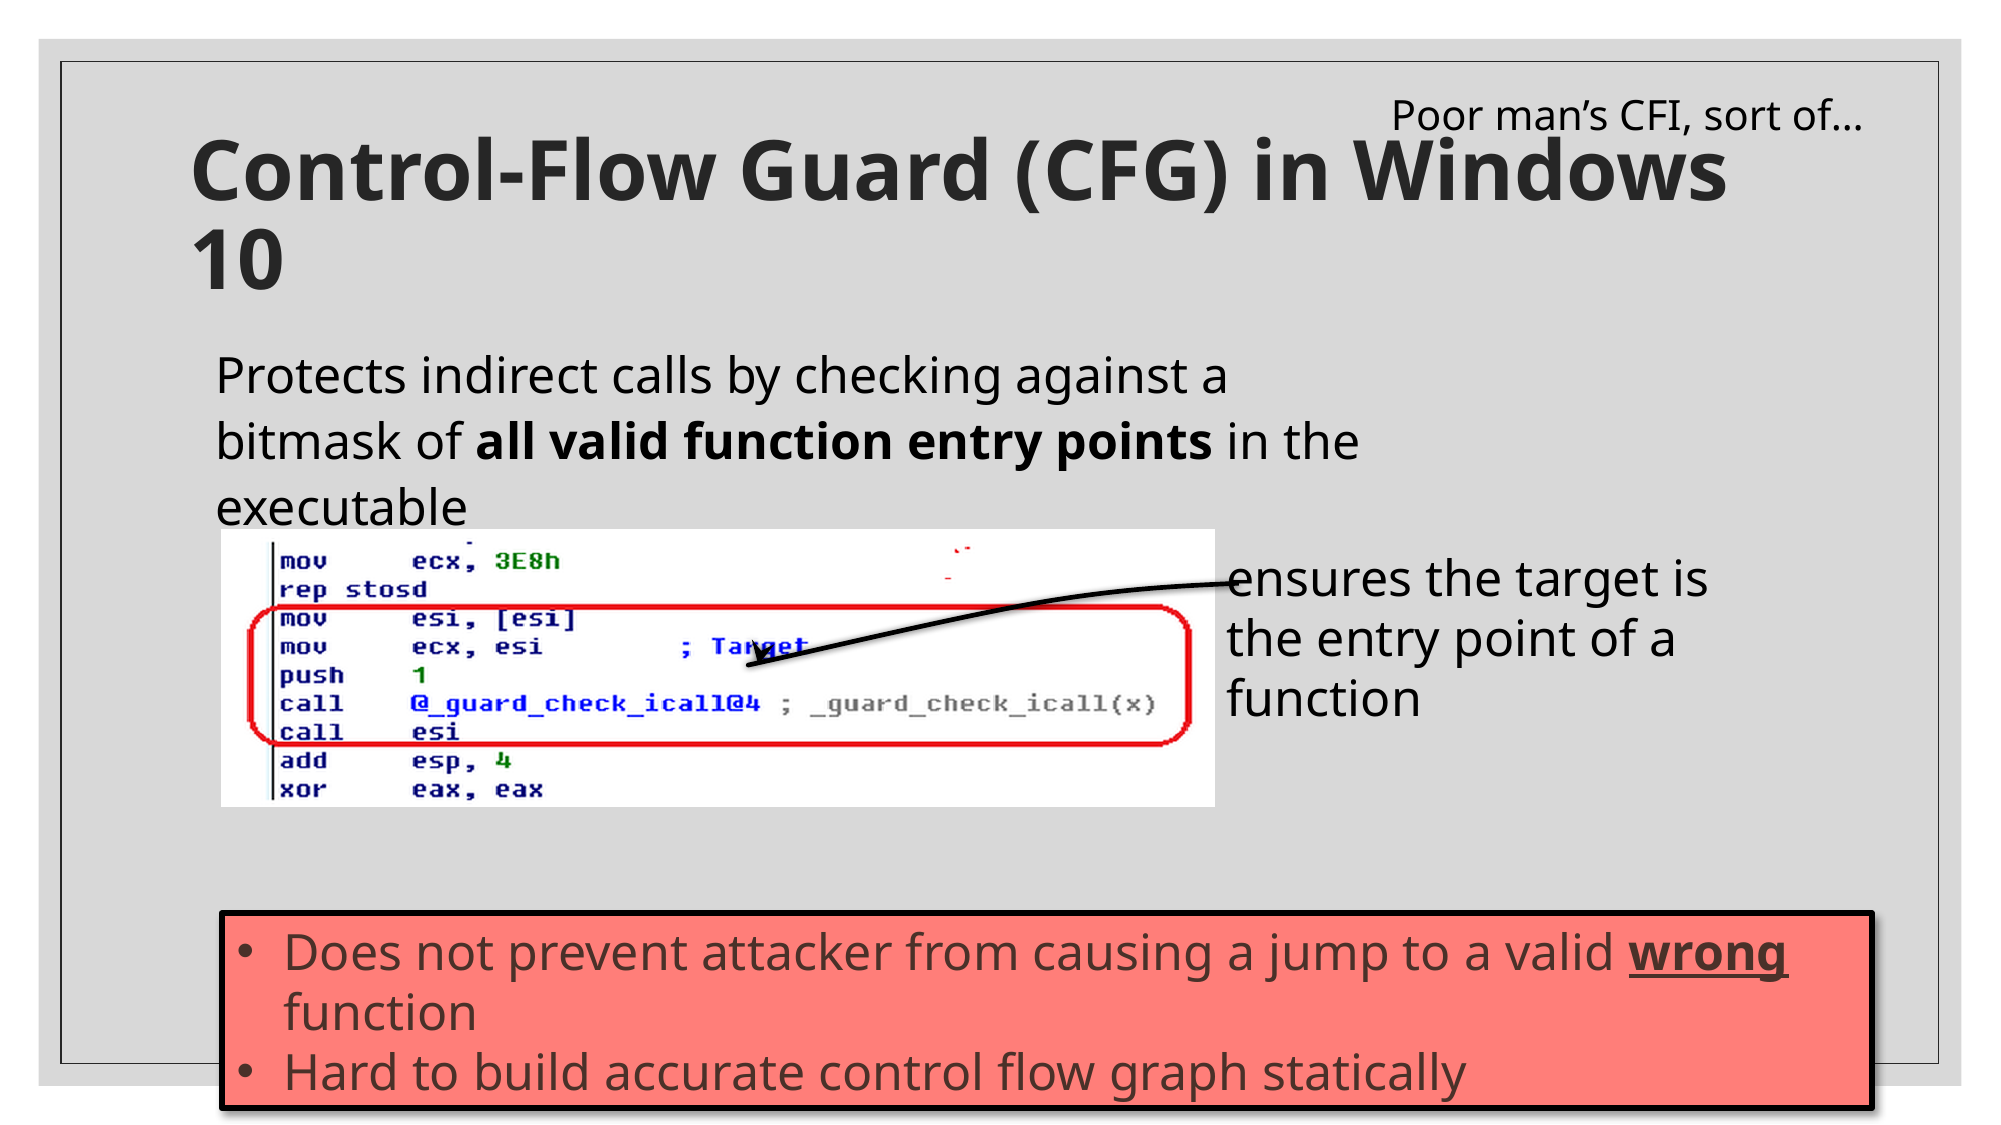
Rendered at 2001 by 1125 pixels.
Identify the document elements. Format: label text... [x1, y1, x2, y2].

text_box ensures the target is the entry point of a function [1220, 539, 1725, 734]
text_box Does not prevent attacker from causing a jump to a valid wrong function Hard to build accurate control flow graph statically [221, 913, 1872, 1108]
list Protects indirect calls by checking against a bitmask of all valid function entry points in the executable [200, 331, 1386, 573]
picture [221, 529, 1215, 807]
title Control-Flow Guard (CFG) in Windows 10 [174, 105, 1825, 331]
text_box Poor man’s CFI, sort of… [1376, 81, 1879, 147]
text_box [1220, 582, 1239, 587]
